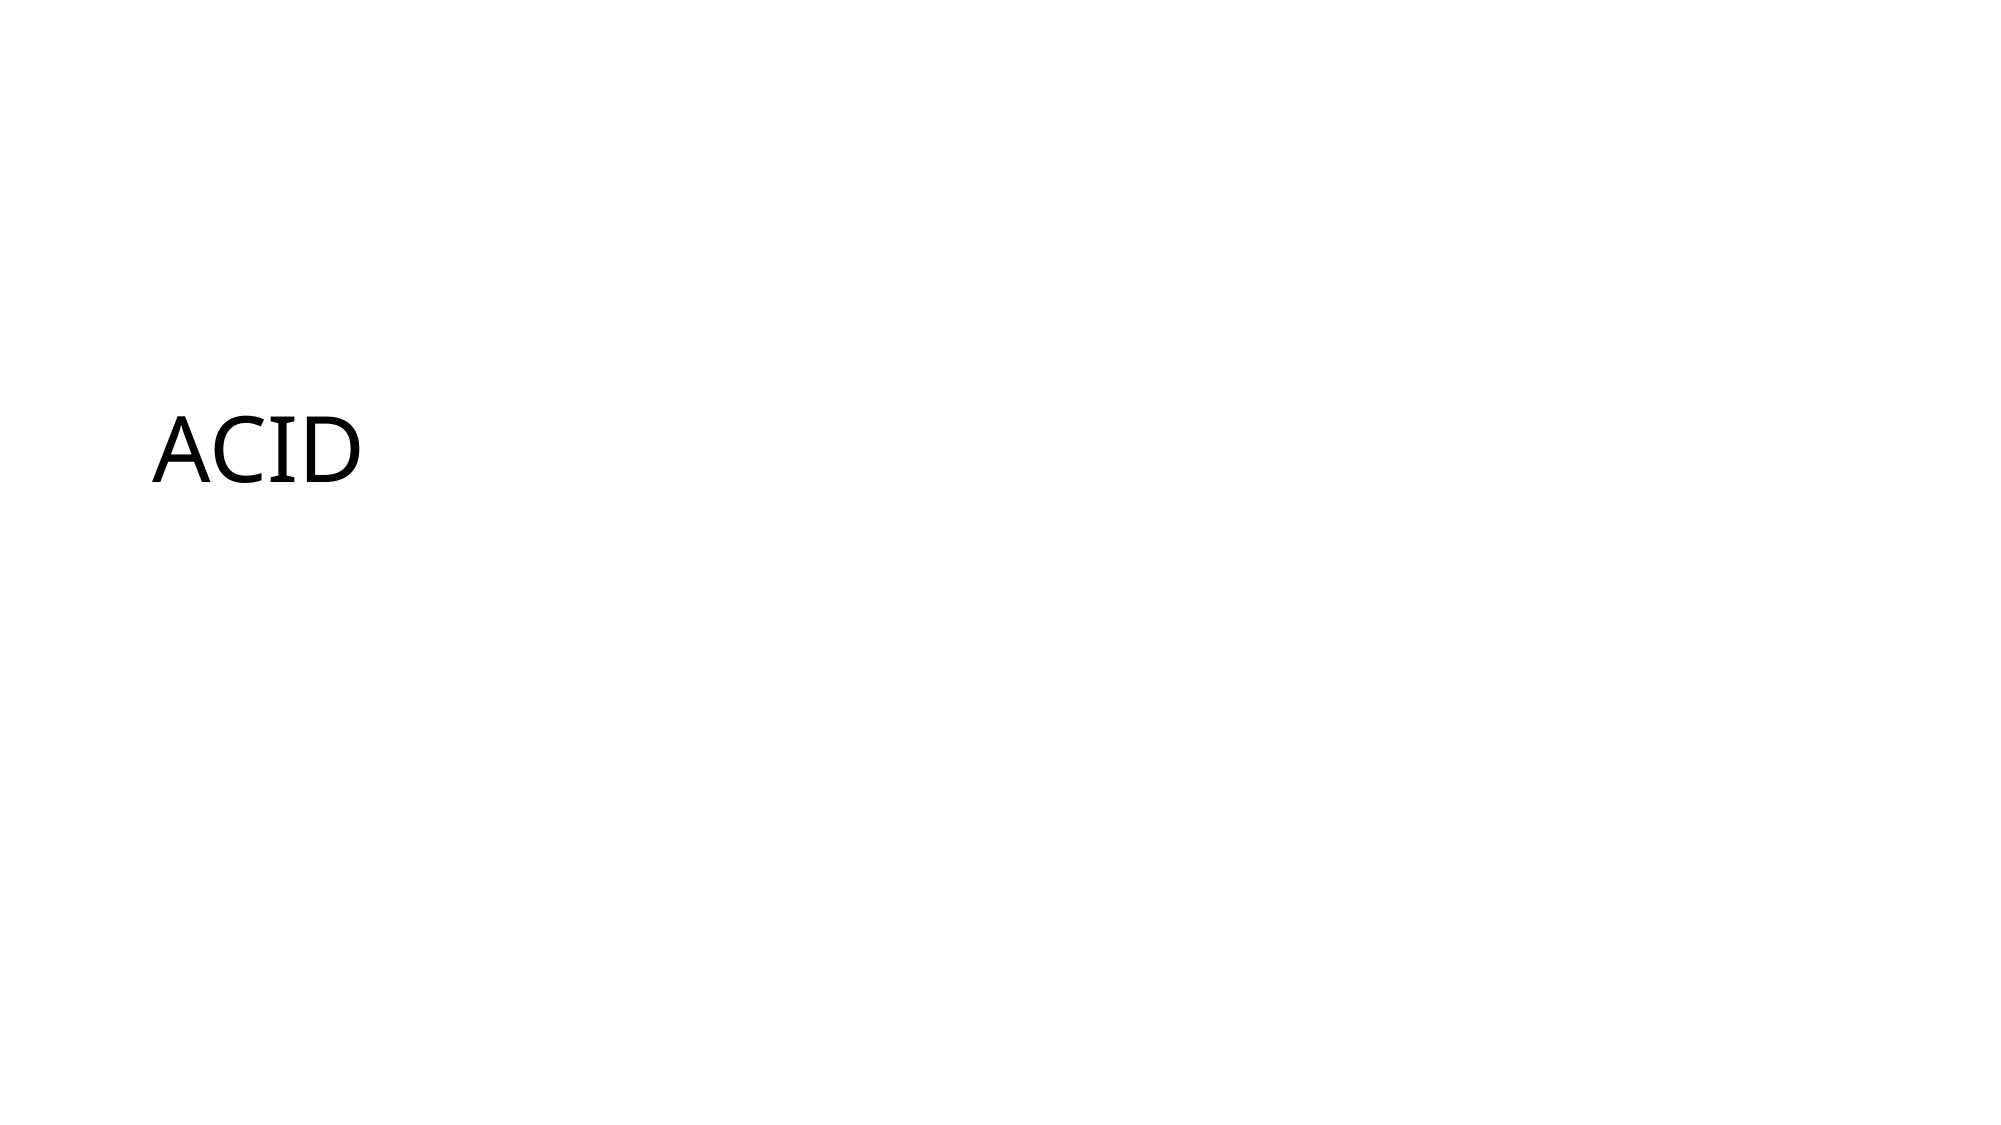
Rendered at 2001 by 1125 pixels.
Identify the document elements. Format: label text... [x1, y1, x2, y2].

title ACID [137, 186, 1863, 720]
